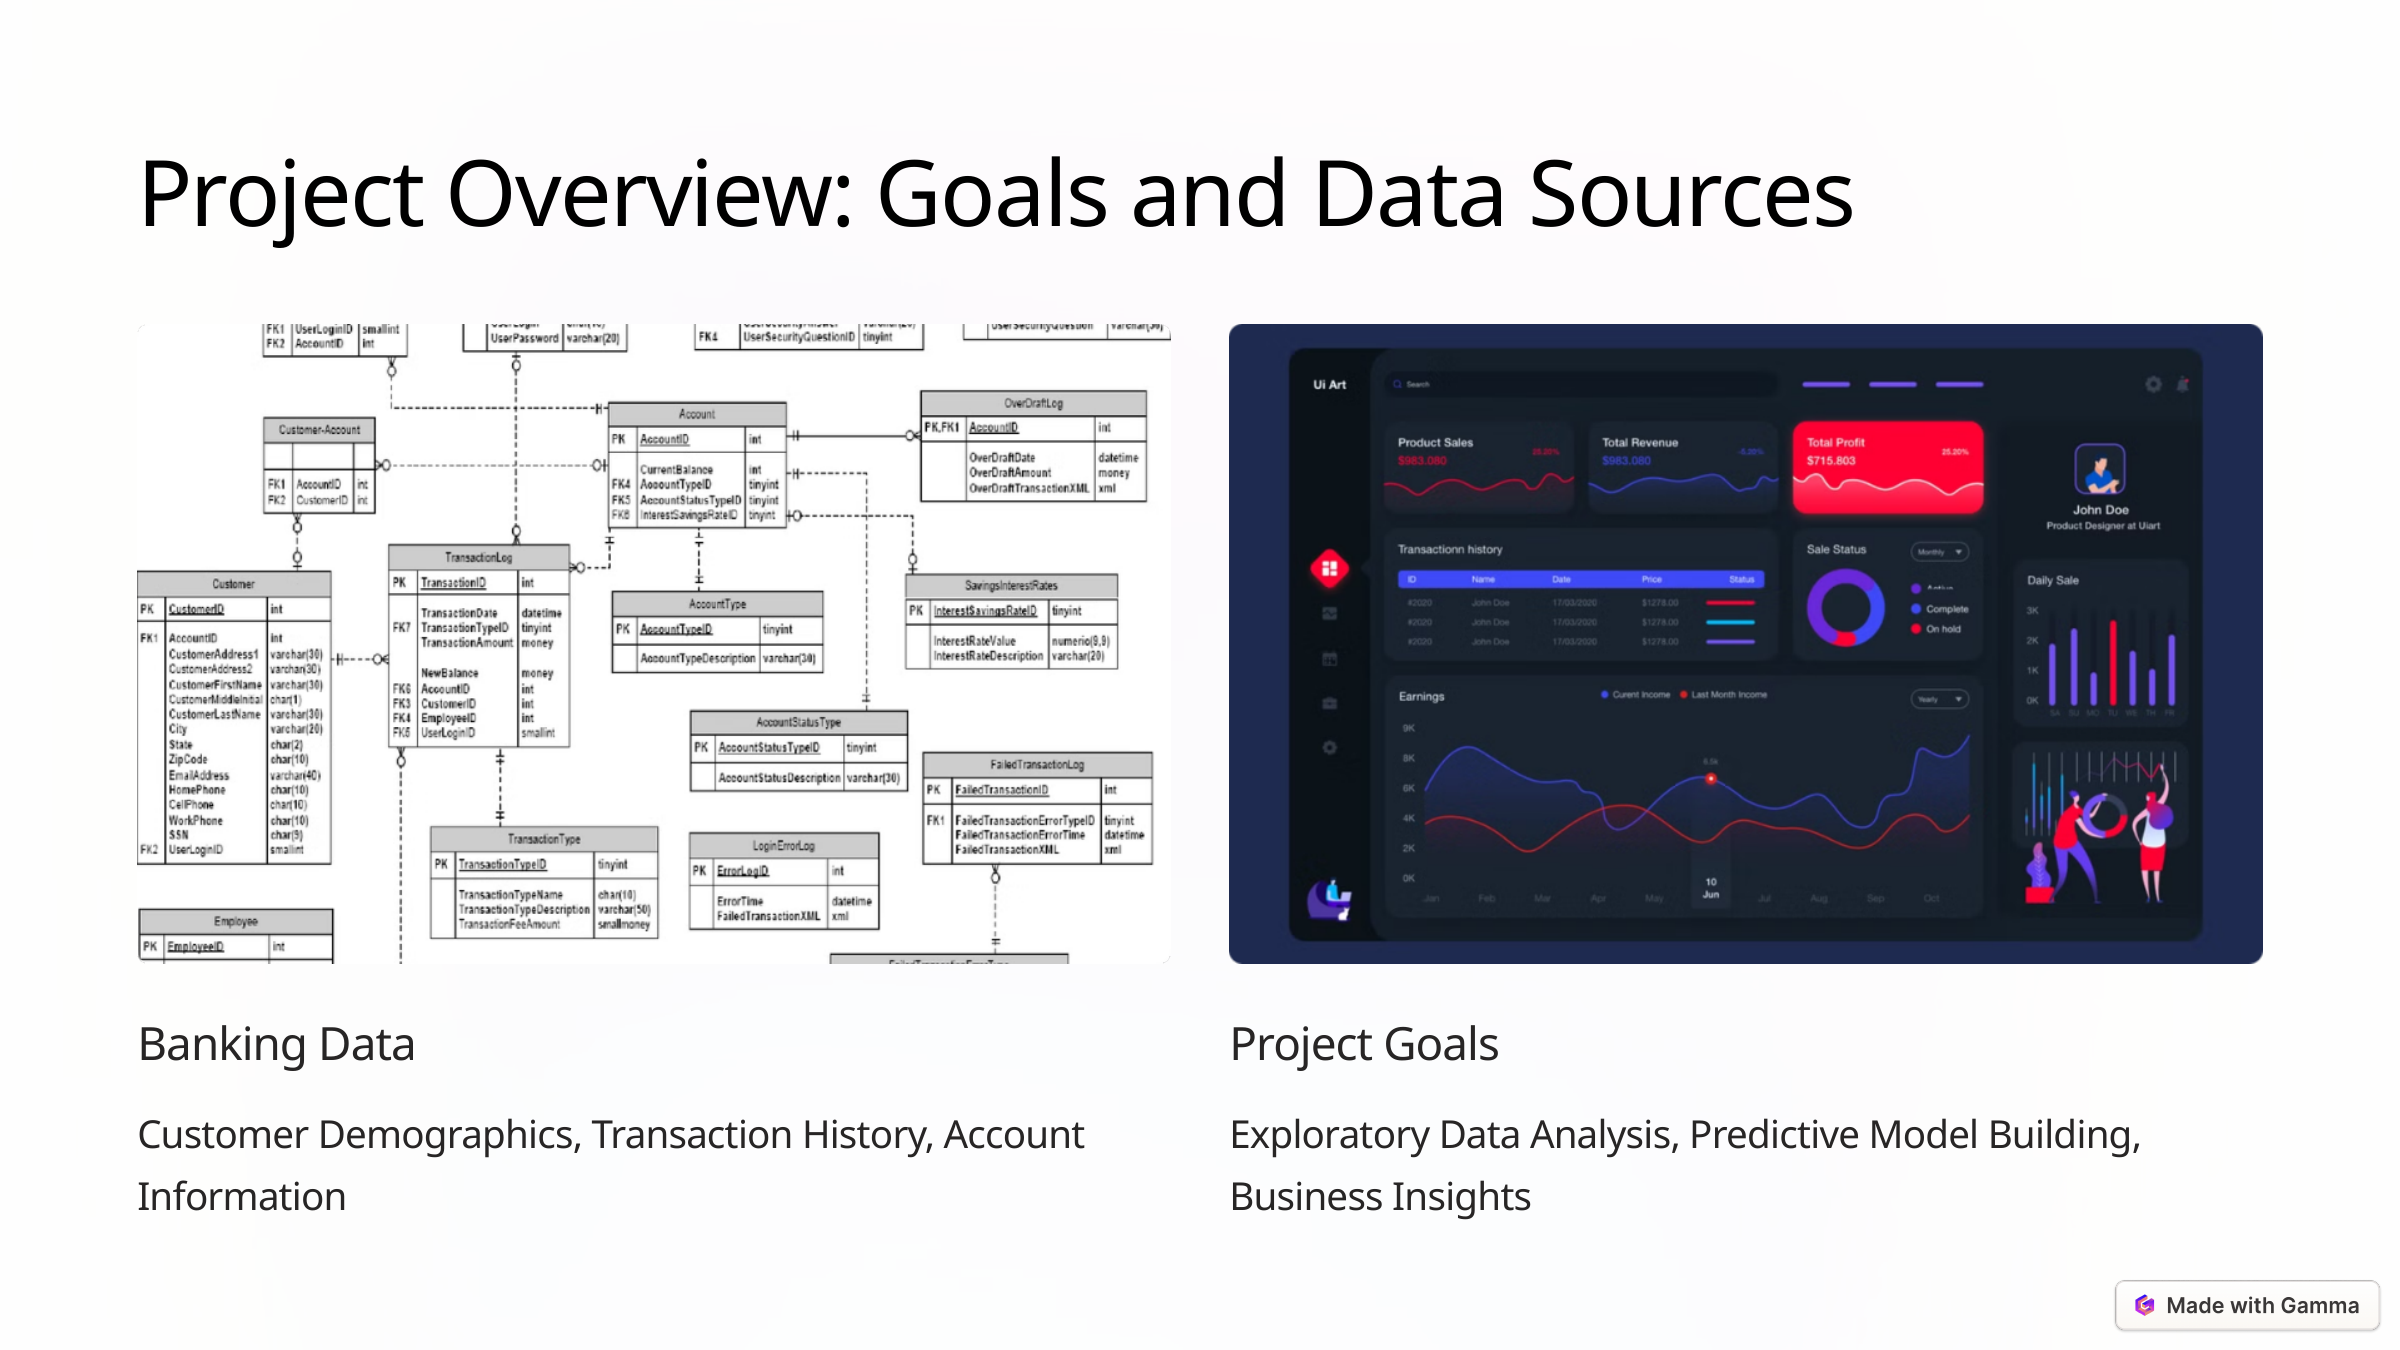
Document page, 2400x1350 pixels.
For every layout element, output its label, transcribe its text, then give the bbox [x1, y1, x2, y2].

text_box Banking Data [137, 1012, 600, 1070]
text_box Project Overview: Goals and Data Sources [137, 130, 1797, 247]
text_box Customer Demographics, Transaction History, Account Information [137, 1093, 1171, 1220]
picture [137, 324, 1171, 964]
text_box Project Goals [1229, 1012, 1692, 1070]
text_box Exploratory Data Analysis, Predictive Model Building, Business Insights [1229, 1093, 2263, 1220]
picture [1229, 324, 2263, 964]
picture [2106, 1271, 2389, 1339]
